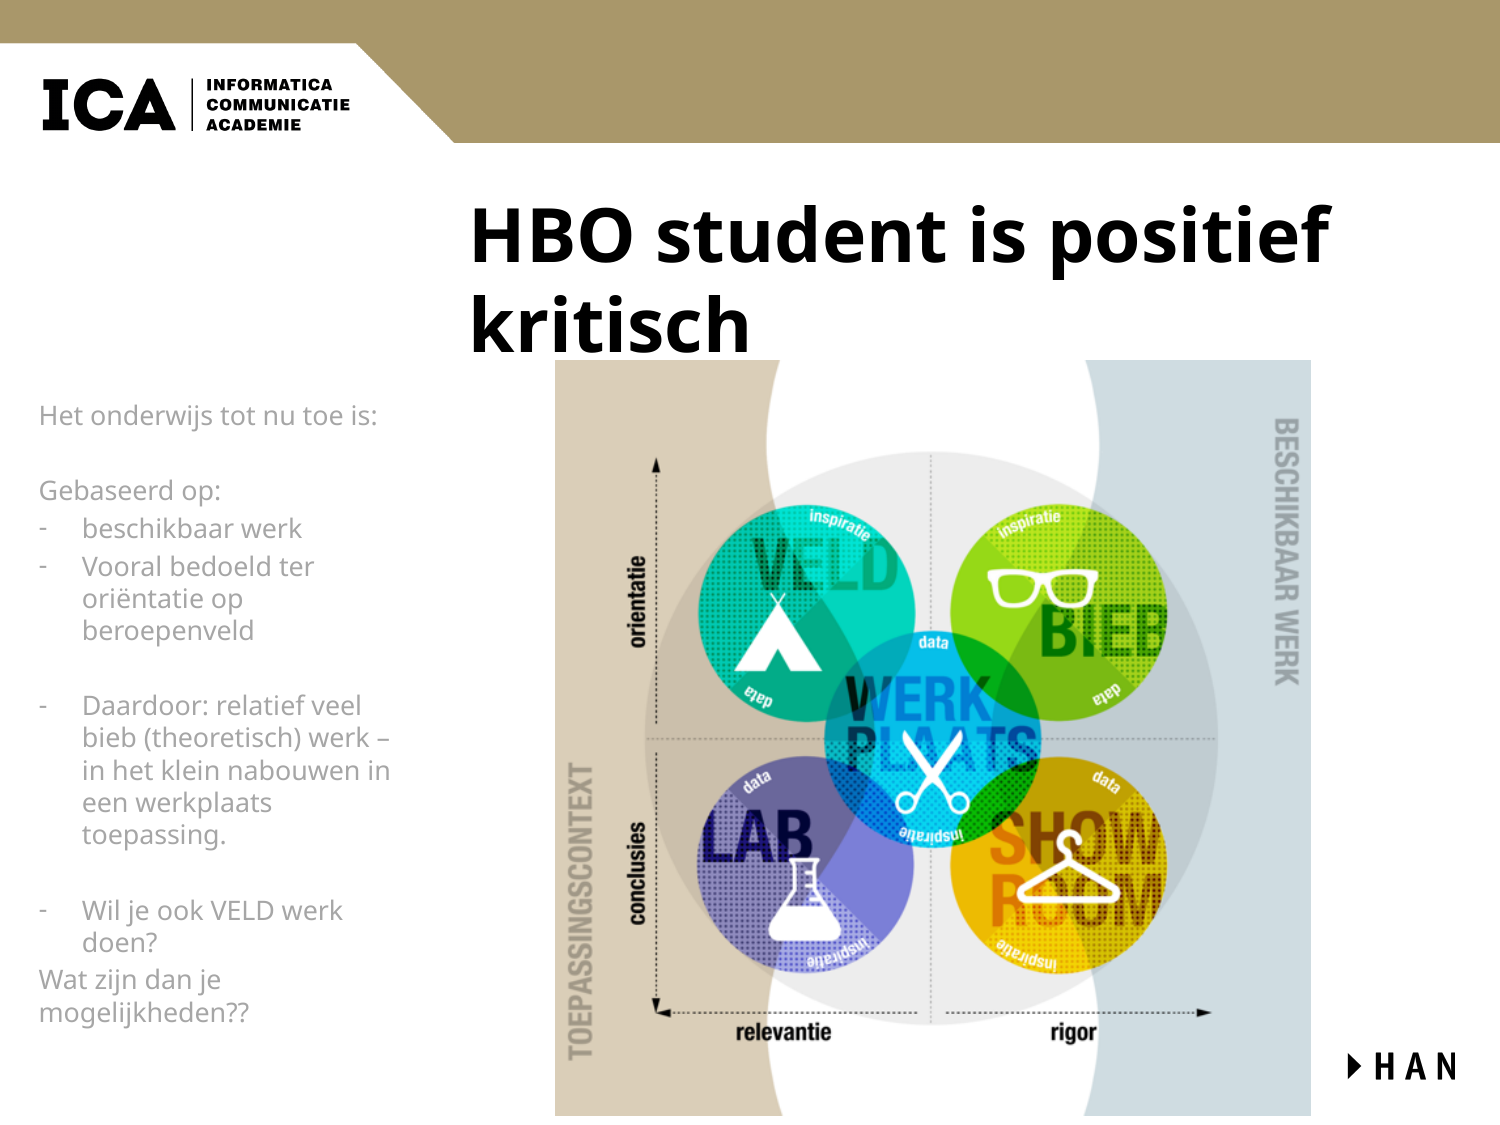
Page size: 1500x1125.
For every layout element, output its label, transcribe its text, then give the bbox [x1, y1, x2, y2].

list Het onderwijs tot nu toe is: Gebaseerd op: beschikbaar werk Vooral bedoeld ter oriëntatie op beroepenveld Daardoor: relatief veel bieb (theoretisch) werk – in het klein nabouwen in een werkplaats toepassing. Wil je ook VELD werk doen? Wat zijn dan je mogelijkheden?? [23, 391, 428, 1040]
title HBO student is positief kritisch [453, 179, 1455, 287]
picture [555, 360, 1311, 1116]
